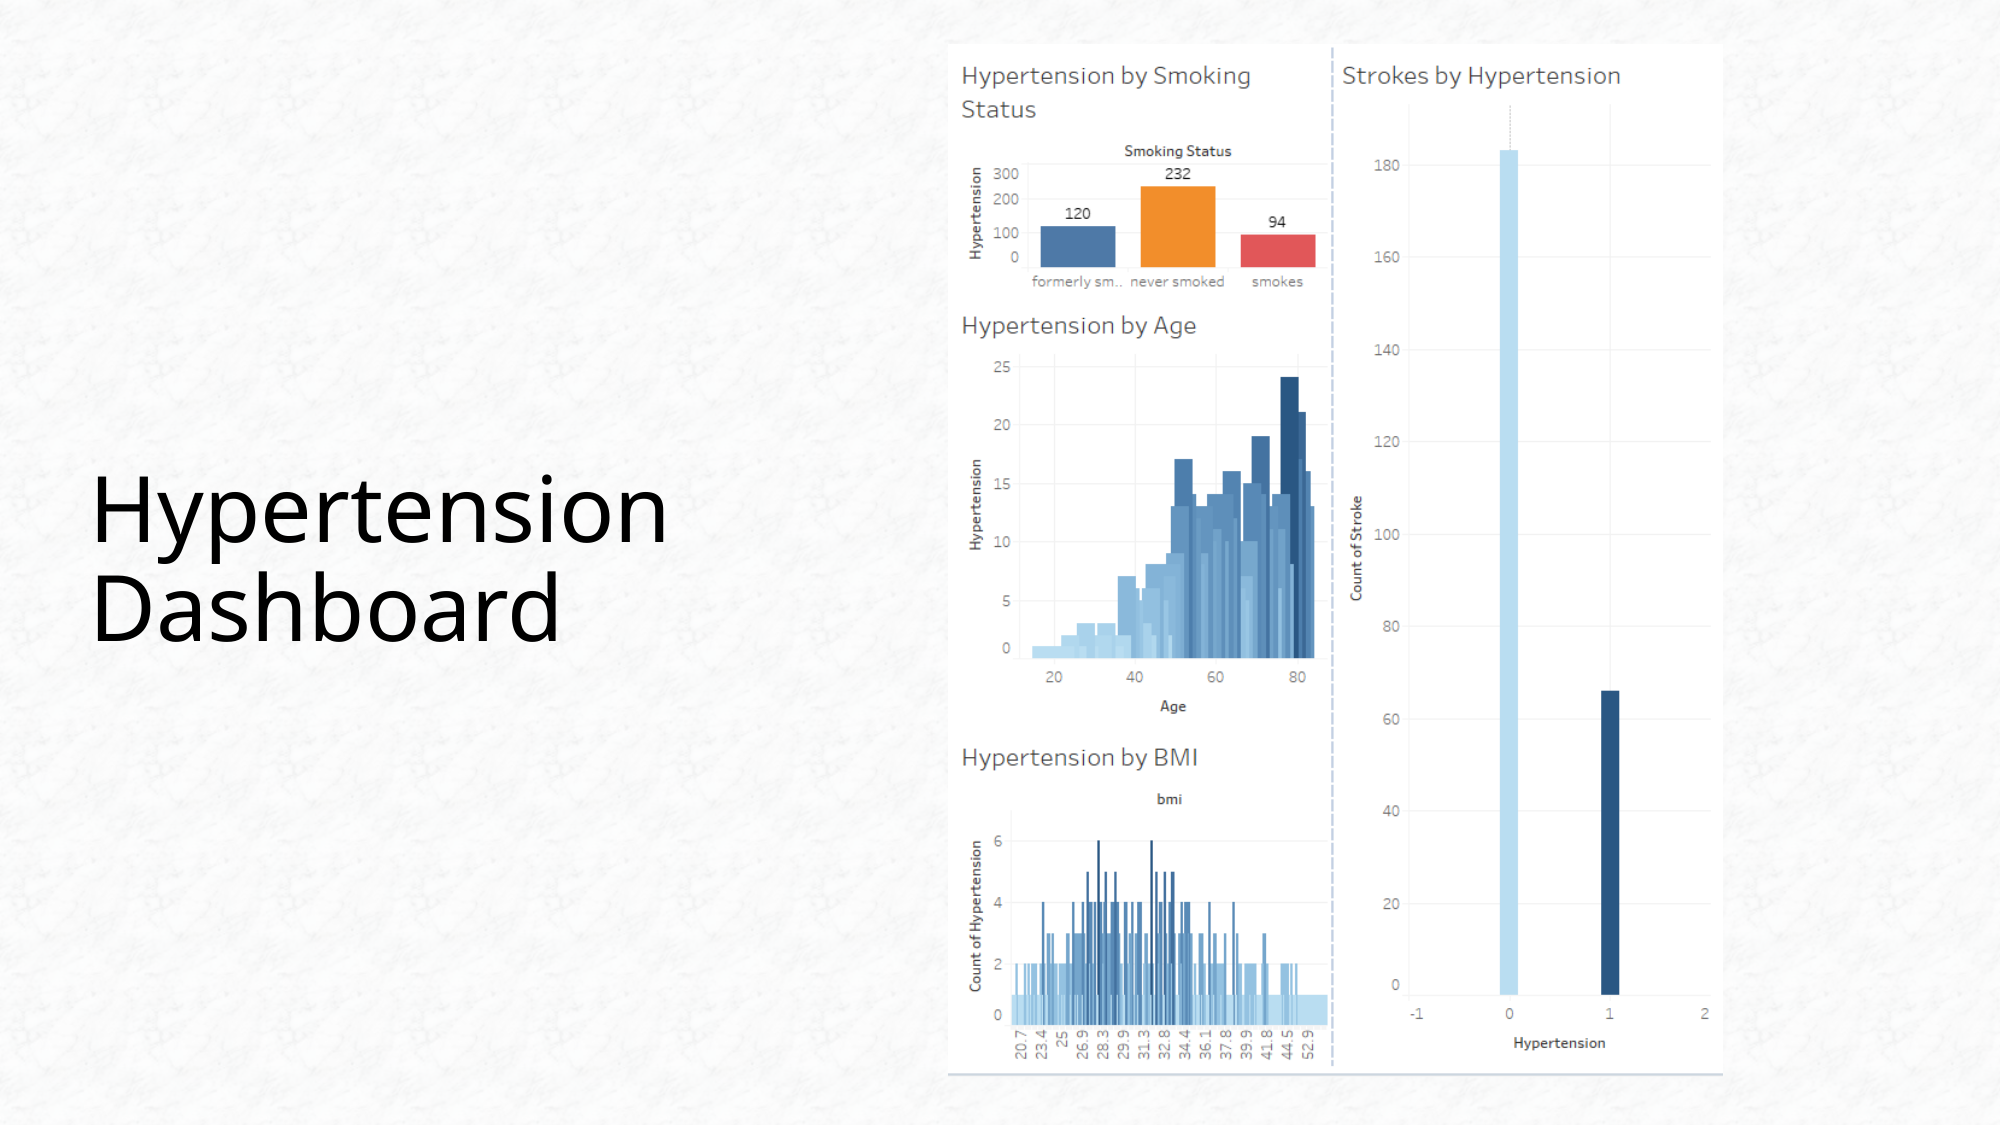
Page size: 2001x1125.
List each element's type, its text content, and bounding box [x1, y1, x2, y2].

title Hypertension Dashboard [74, 453, 911, 672]
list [948, 44, 1723, 1077]
